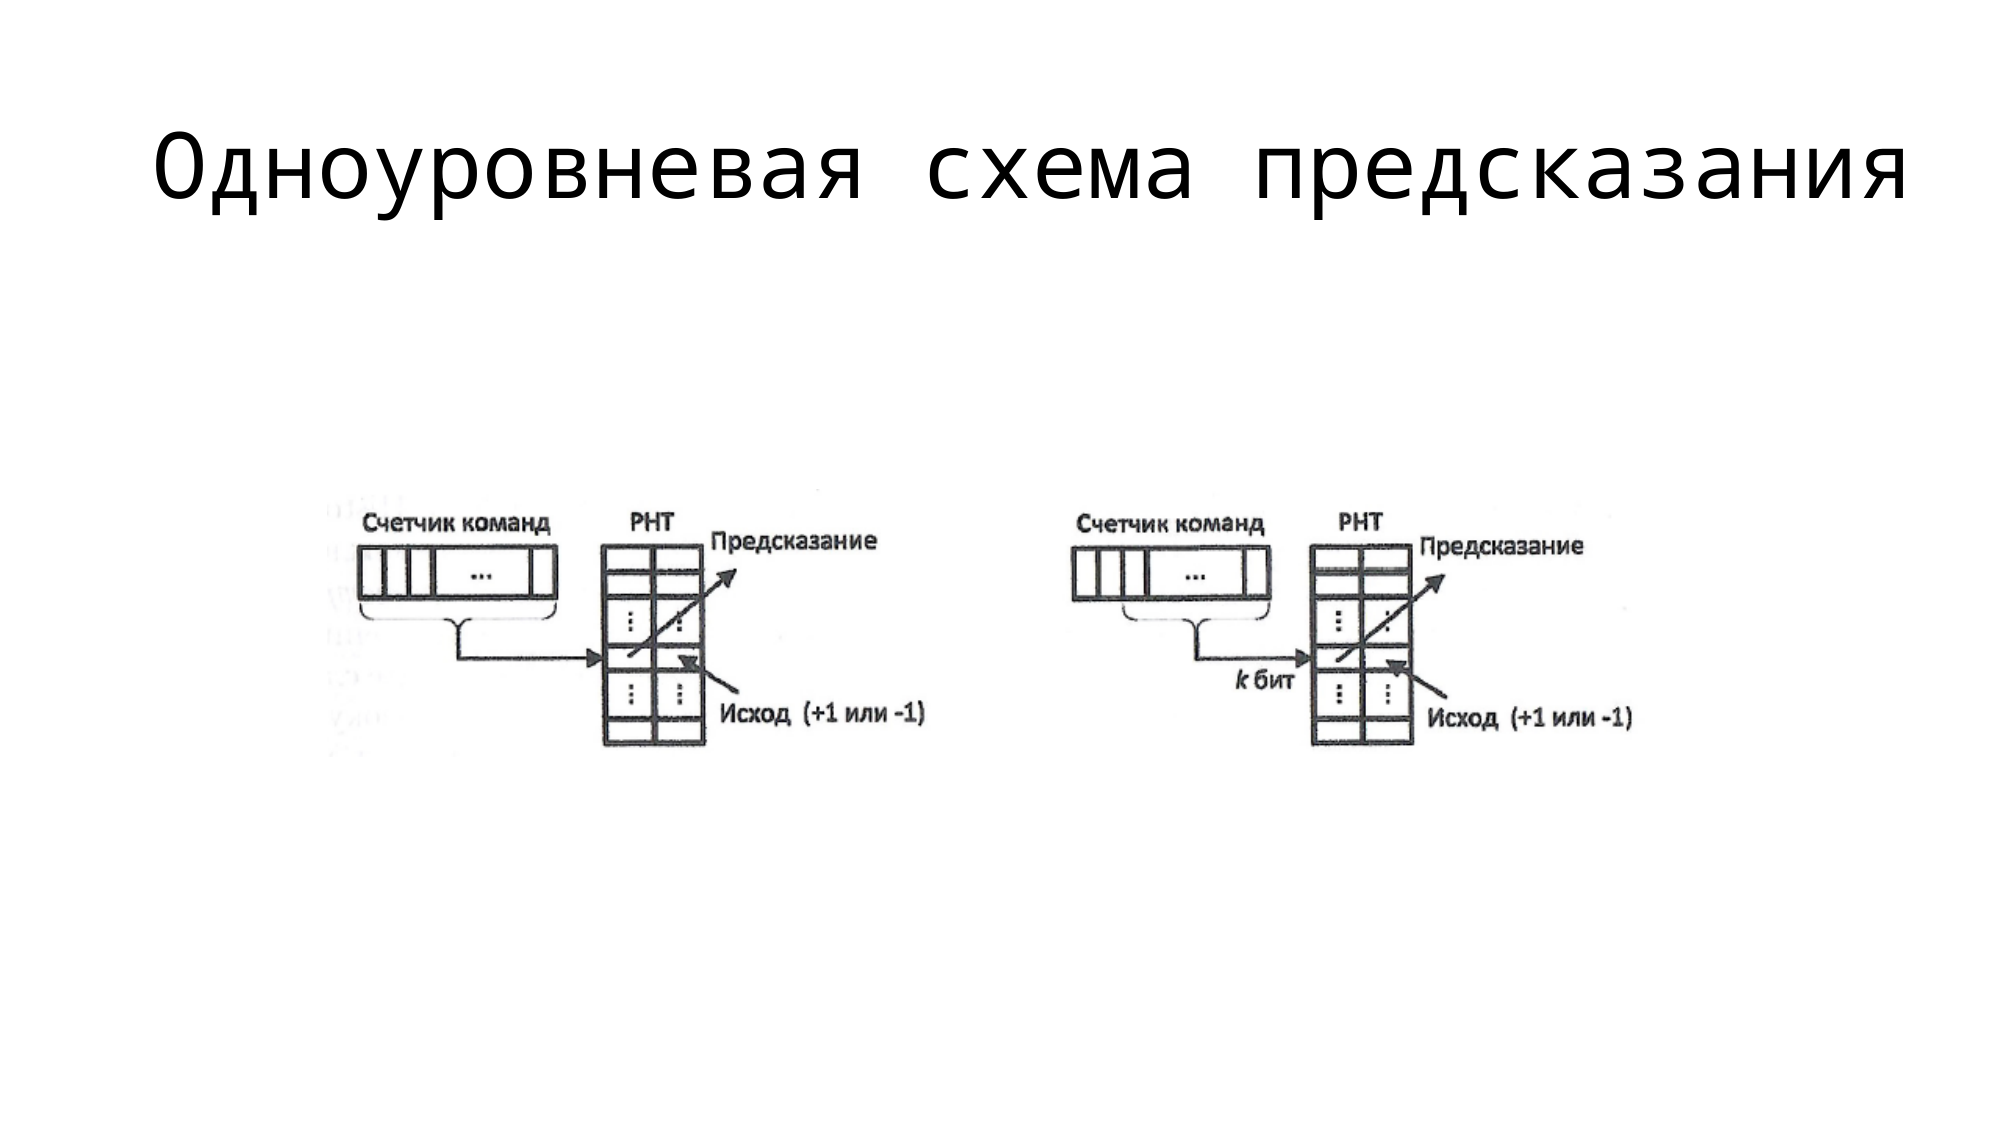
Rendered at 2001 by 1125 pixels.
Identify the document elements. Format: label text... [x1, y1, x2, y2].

title Одноуровневая схема предсказания [137, 59, 1957, 278]
picture [327, 489, 945, 757]
picture [1055, 489, 1652, 755]
